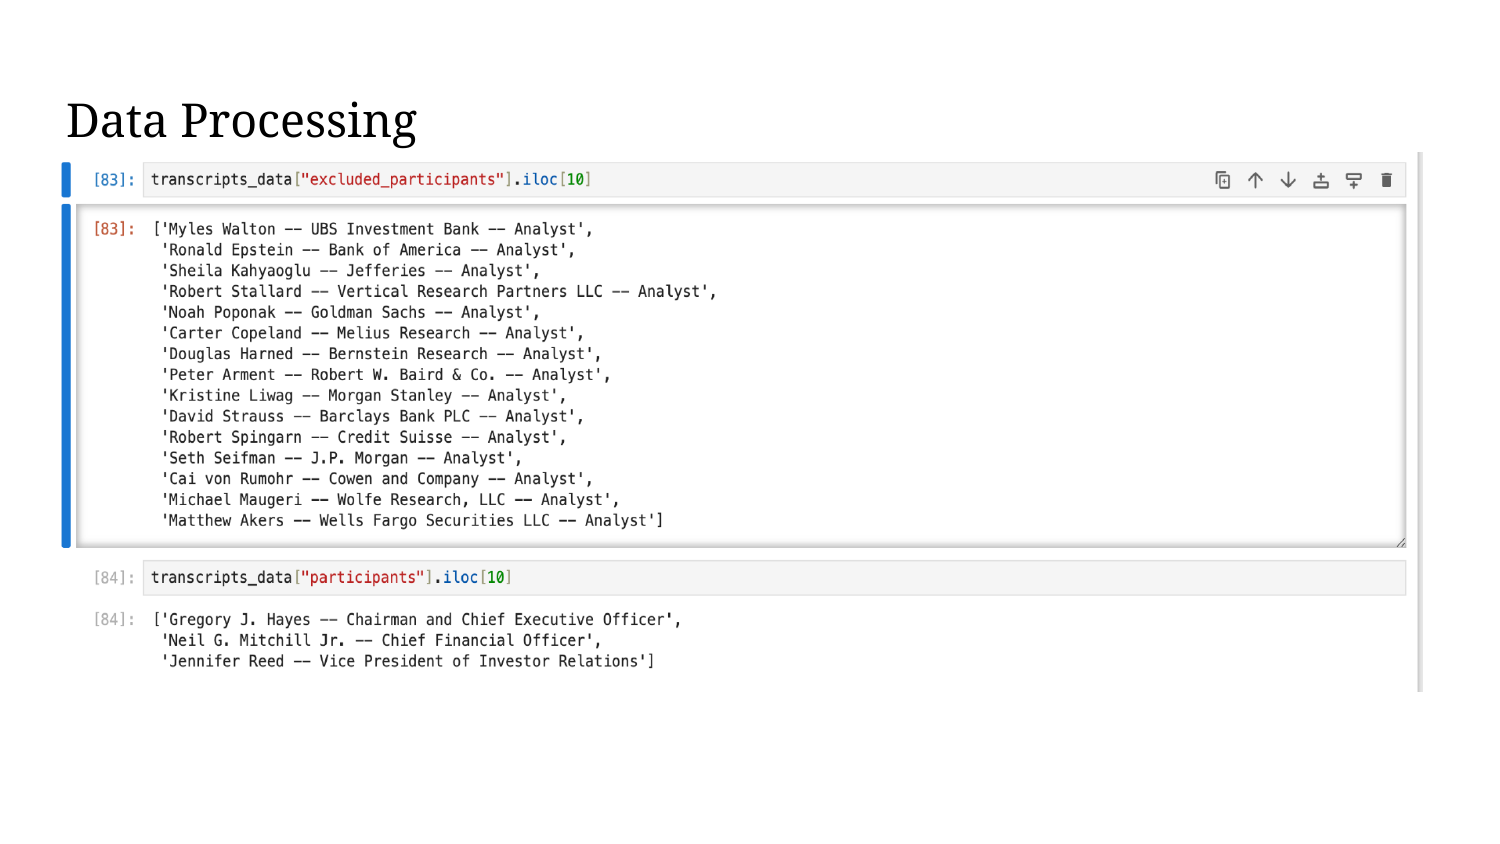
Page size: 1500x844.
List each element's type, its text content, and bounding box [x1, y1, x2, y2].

title Data Processing [51, 72, 1449, 167]
picture [50, 151, 1423, 692]
